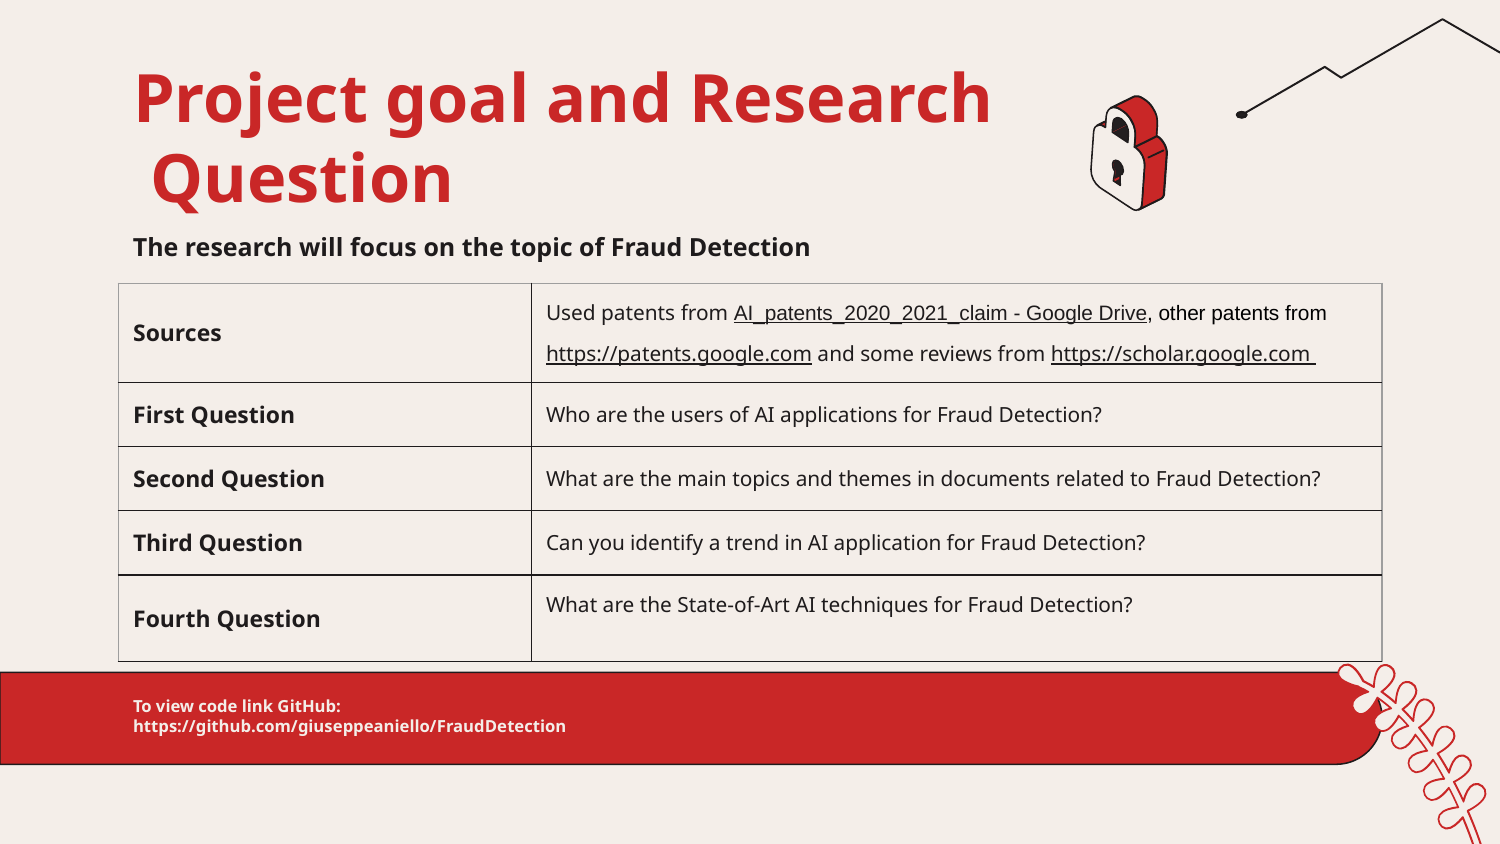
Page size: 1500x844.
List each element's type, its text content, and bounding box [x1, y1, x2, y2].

table_cell What are the State-of-Art AI techniques for Fraud Detection? [532, 576, 1381, 661]
table_header Sources [119, 295, 531, 382]
text_box [0, 672, 1319, 765]
text_box To view code link GitHub: https://github.com/giuseppeaniello/FraudDetection [118, 680, 1266, 757]
table_cell What are the main topics and themes in documents related to Fraud Detection? [532, 447, 1381, 510]
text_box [1321, 672, 1500, 840]
table_header Used patents from AI_patents_2020_2021_claim - Google Drive, other patents from https://patents.google.com and some reviews from https://scholar.google.com [532, 295, 1381, 382]
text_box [1090, 95, 1168, 211]
table_cell Third Question [119, 511, 531, 574]
table_cell Who are the users of AI applications for Fraud Detection? [532, 383, 1381, 446]
table_cell Fourth Question [119, 576, 531, 661]
table_cell Can you identify a trend in AI application for Fraud Detection? [532, 511, 1381, 574]
text_box The research will focus on the topic of Fraud Detection [117, 216, 1382, 295]
table_cell First Question [119, 383, 531, 446]
title Project goal and Research Question [118, 88, 1382, 183]
table_cell Second Question [119, 447, 531, 510]
